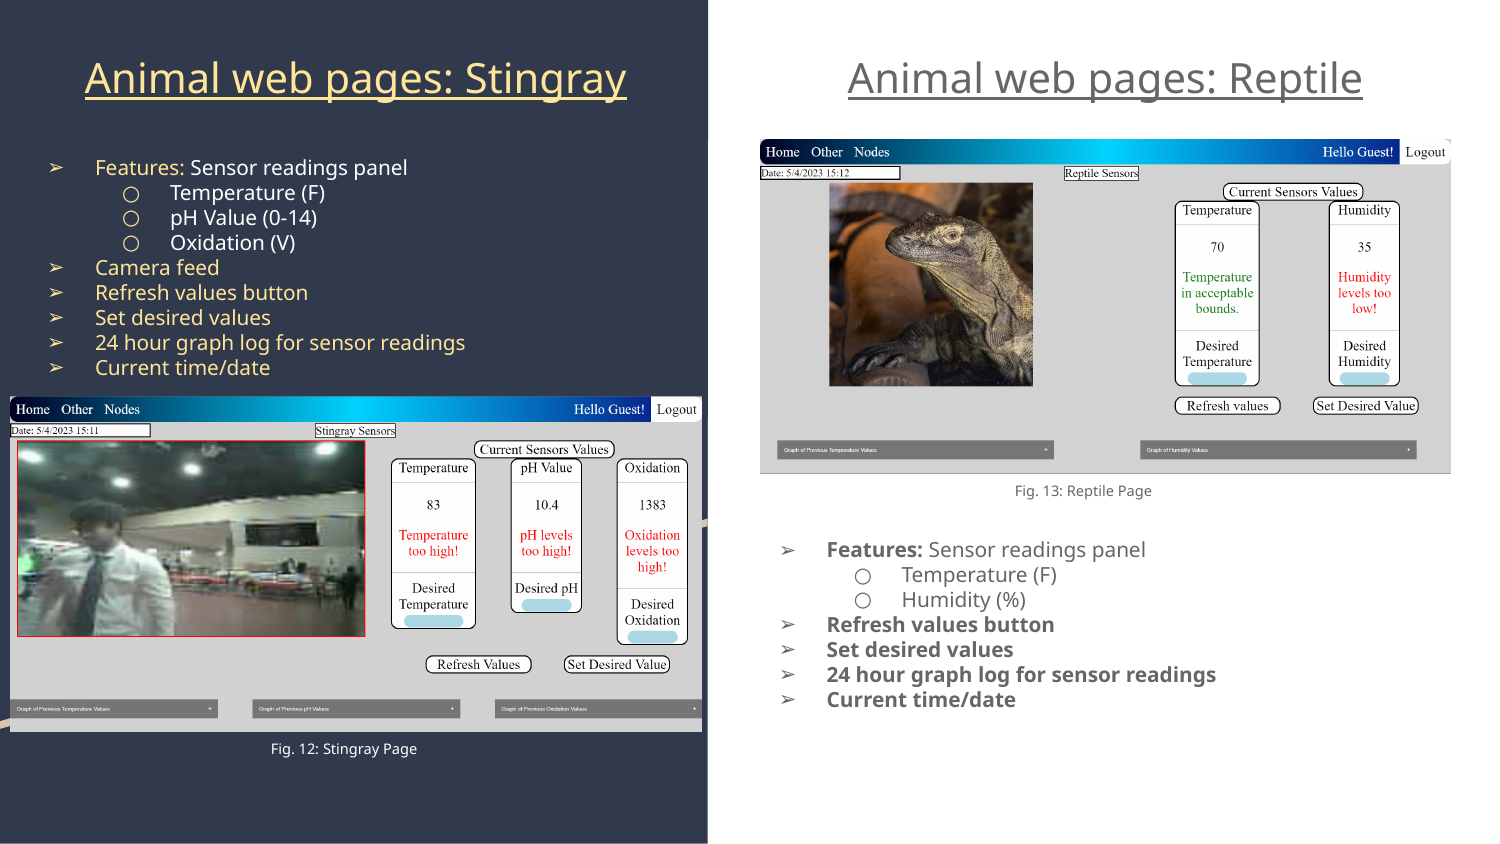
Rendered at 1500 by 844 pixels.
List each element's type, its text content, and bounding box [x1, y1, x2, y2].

text_box Fig. 13: Reptile Page [837, 482, 1330, 509]
title Animal web pages: Reptile [711, 36, 1500, 150]
picture [9, 396, 702, 732]
title Animal web pages: Stingray [700, 395, 712, 449]
title Animal web pages: Stingray [0, 36, 711, 449]
text_box Features: Sensor readings panel Temperature (F) Humidity (%) Refresh values button Set desired values 24 hour graph log for sensor readings Current time/date [736, 521, 1500, 727]
text_box Features: Sensor readings panel Temperature (F) pH Value (0-14) Oxidation (V) Camera feed Refresh values button Set desired values 24 hour graph log for sensor readings Current time/date [4, 139, 758, 395]
text_box Fig. 12: Stingray Page [98, 740, 591, 767]
picture [760, 139, 1451, 474]
